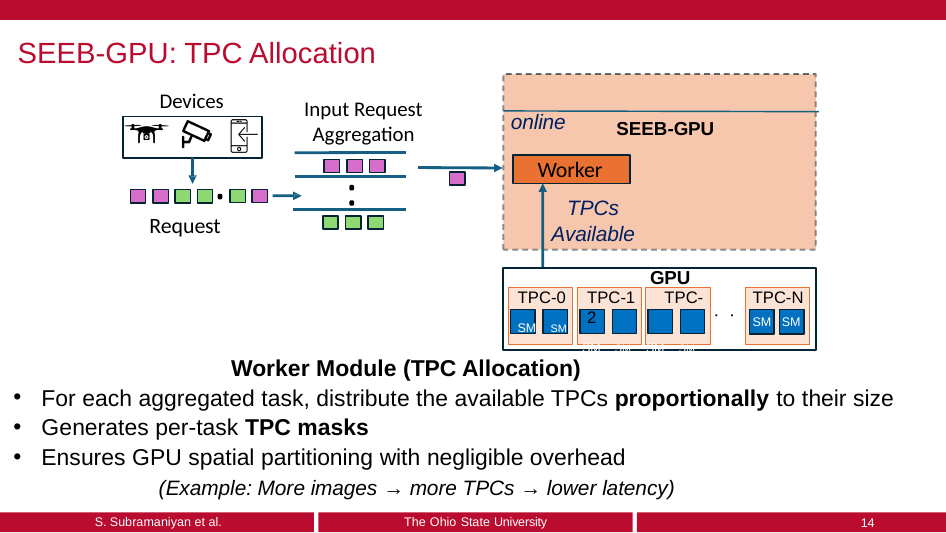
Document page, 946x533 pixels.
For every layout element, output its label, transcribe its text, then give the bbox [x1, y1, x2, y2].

text_box Input Request Aggregation [302, 92, 430, 146]
text_box [418, 163, 497, 173]
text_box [645, 286, 711, 346]
text_box Worker Module (TPC Allocation) For each aggregated task, distribute the available TPCs proportionally to their size Generates per-task TPC masks Ensures GPU spatial partitioning with negligible overhead (Example: More images → more TPCs → lower latency) [7, 349, 946, 500]
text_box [124, 111, 408, 230]
text_box Devices [157, 84, 230, 109]
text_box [711, 286, 811, 346]
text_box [748, 308, 776, 336]
footer The Ohio State University [402, 514, 551, 533]
slide_number S. Subramaniyan et al. [92, 514, 223, 533]
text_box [502, 73, 817, 251]
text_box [501, 266, 818, 352]
slide_number 14 [689, 514, 890, 532]
title SEEB-GPU: TPC Allocation [15, 31, 598, 124]
text_box [449, 172, 465, 186]
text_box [577, 286, 644, 346]
